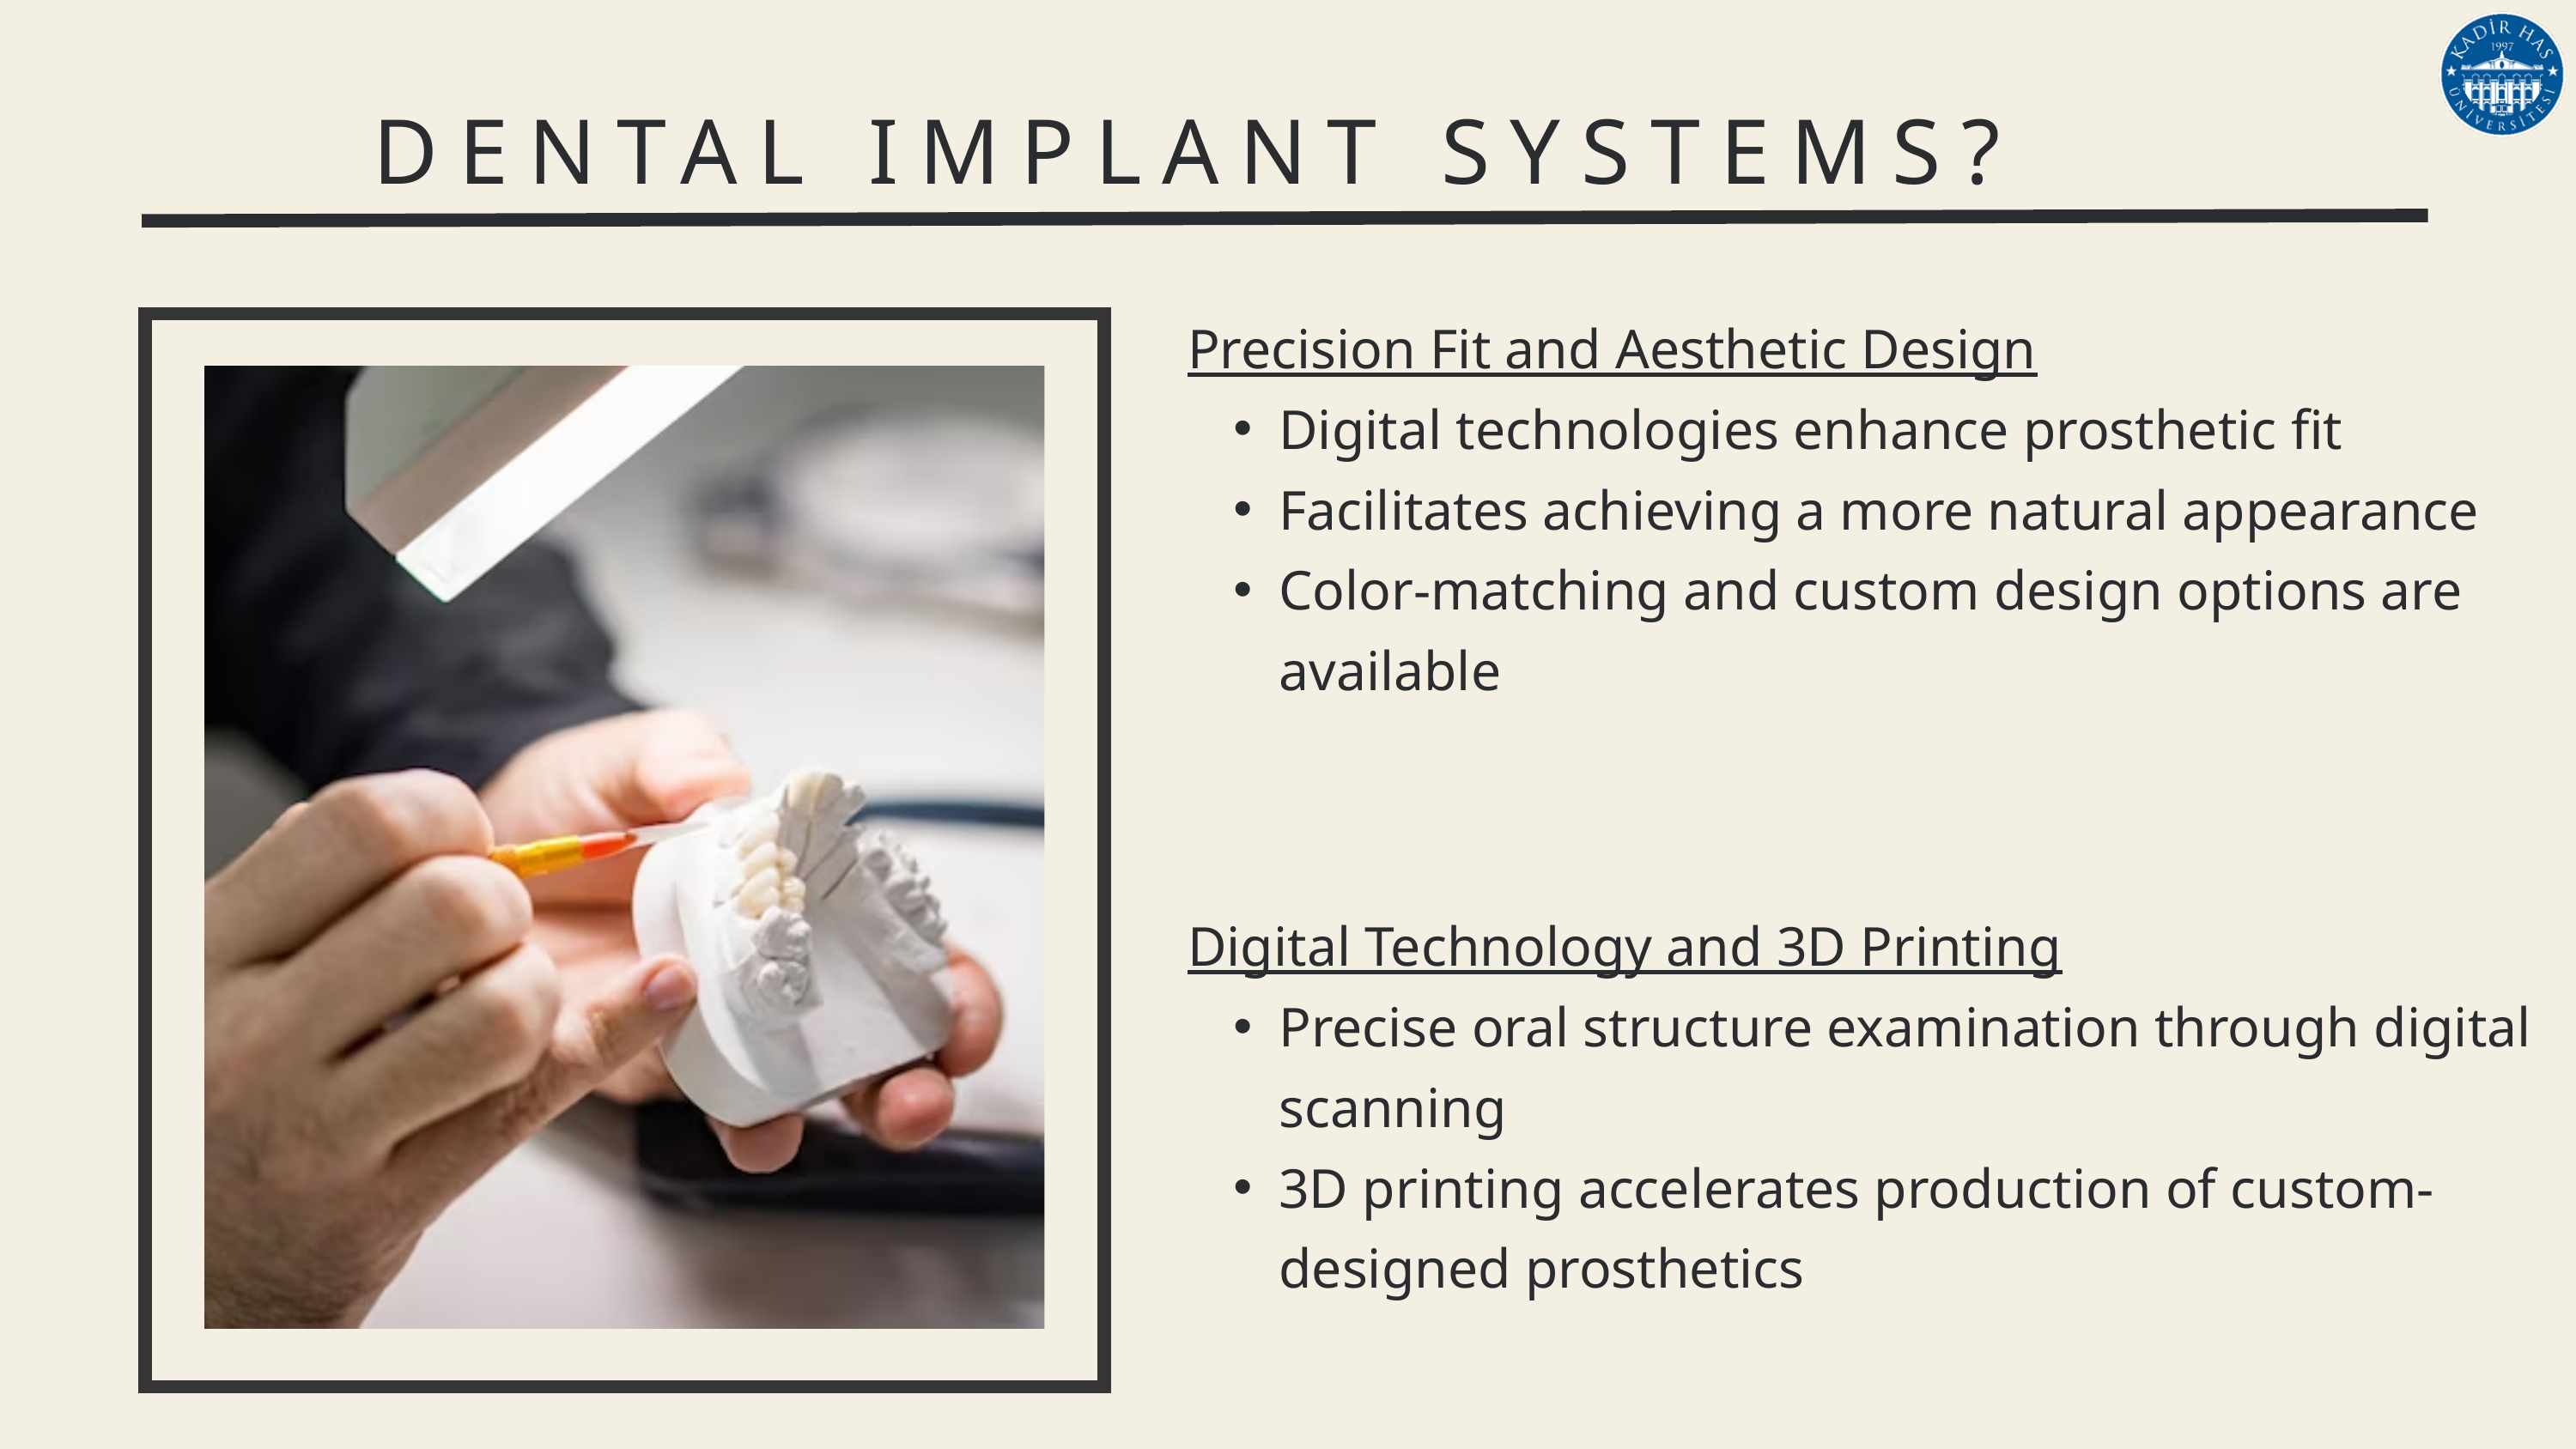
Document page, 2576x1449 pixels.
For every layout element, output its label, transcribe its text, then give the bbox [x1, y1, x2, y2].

text_box Precision Fit and Aesthetic Design Digital technologies enhance prosthetic fit Facilitates achieving a more natural appearance Color-matching and custom design options are available [1188, 299, 2576, 702]
text_box Digital Technology and 3D Printing Precise oral structure examination through digital scanning 3D printing accelerates production of custom-designed prosthetics [1188, 896, 2576, 1300]
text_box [144, 313, 1105, 1387]
text_box DENTAL IMPLANT SYSTEMS? [167, 76, 2208, 203]
text_box [2427, 2, 2576, 145]
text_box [204, 366, 1045, 1330]
